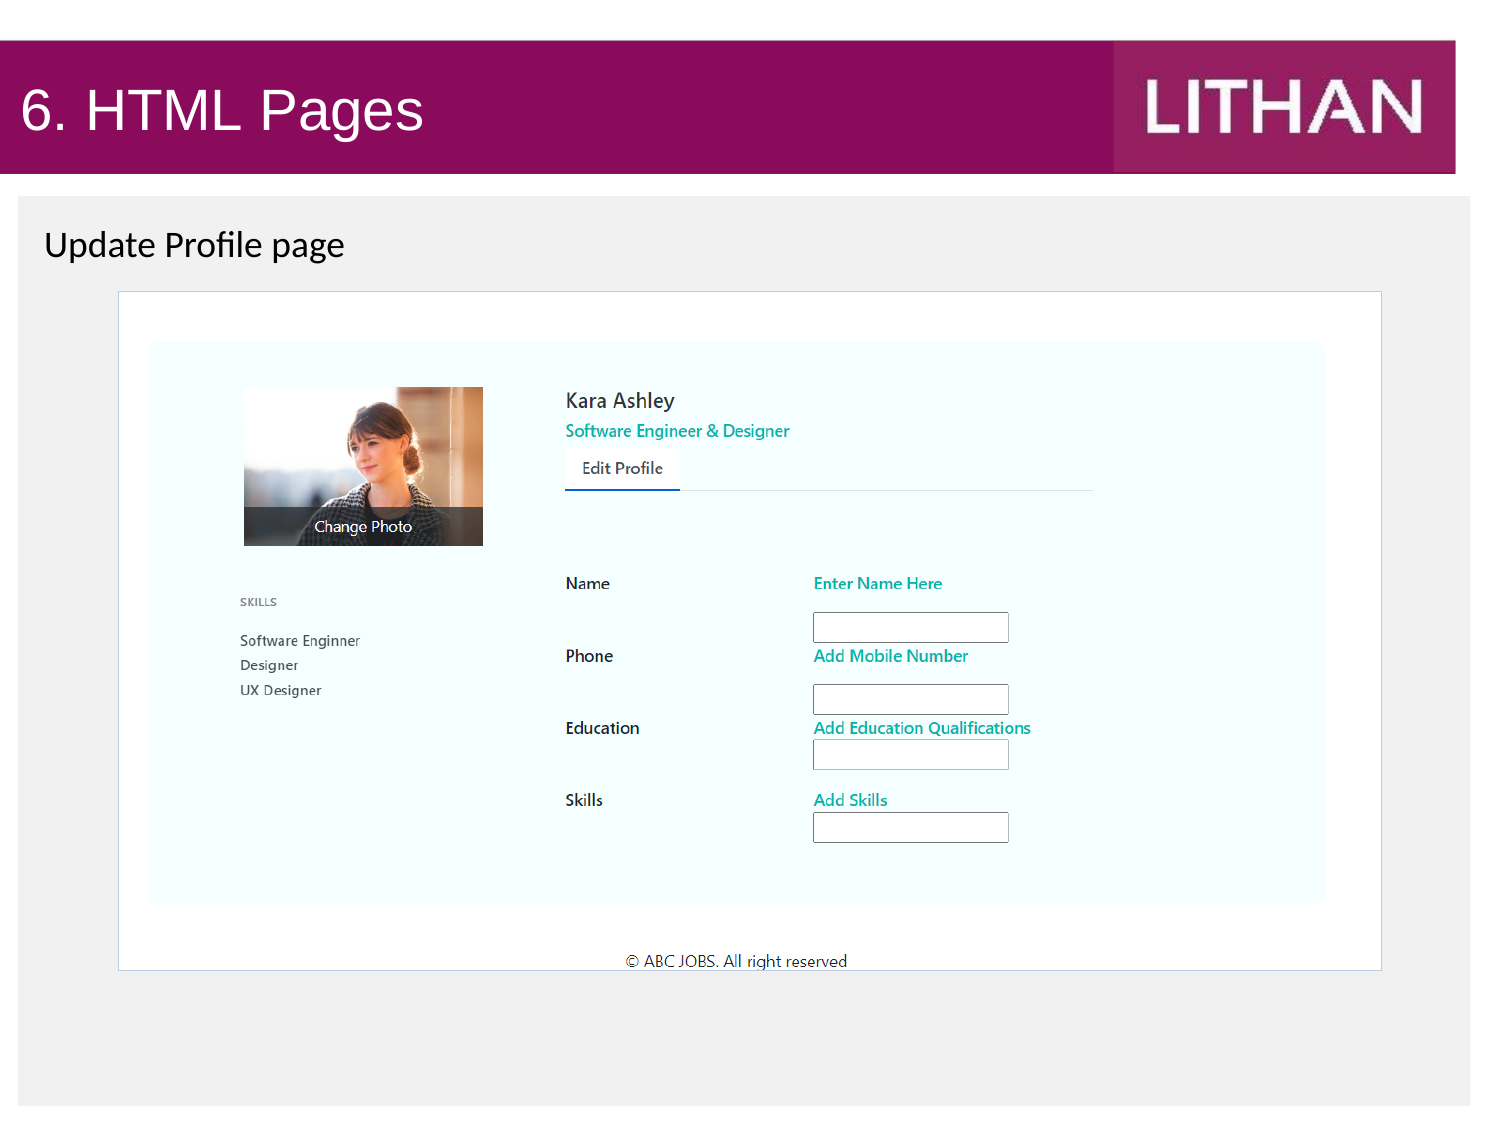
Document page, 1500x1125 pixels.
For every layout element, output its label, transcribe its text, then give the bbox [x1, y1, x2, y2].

picture [0, 37, 1456, 178]
picture [118, 291, 1382, 971]
text_box [17, 196, 1471, 1106]
title 6. HTML Pages [18, 70, 427, 196]
text_box Update Profile page [29, 212, 790, 273]
